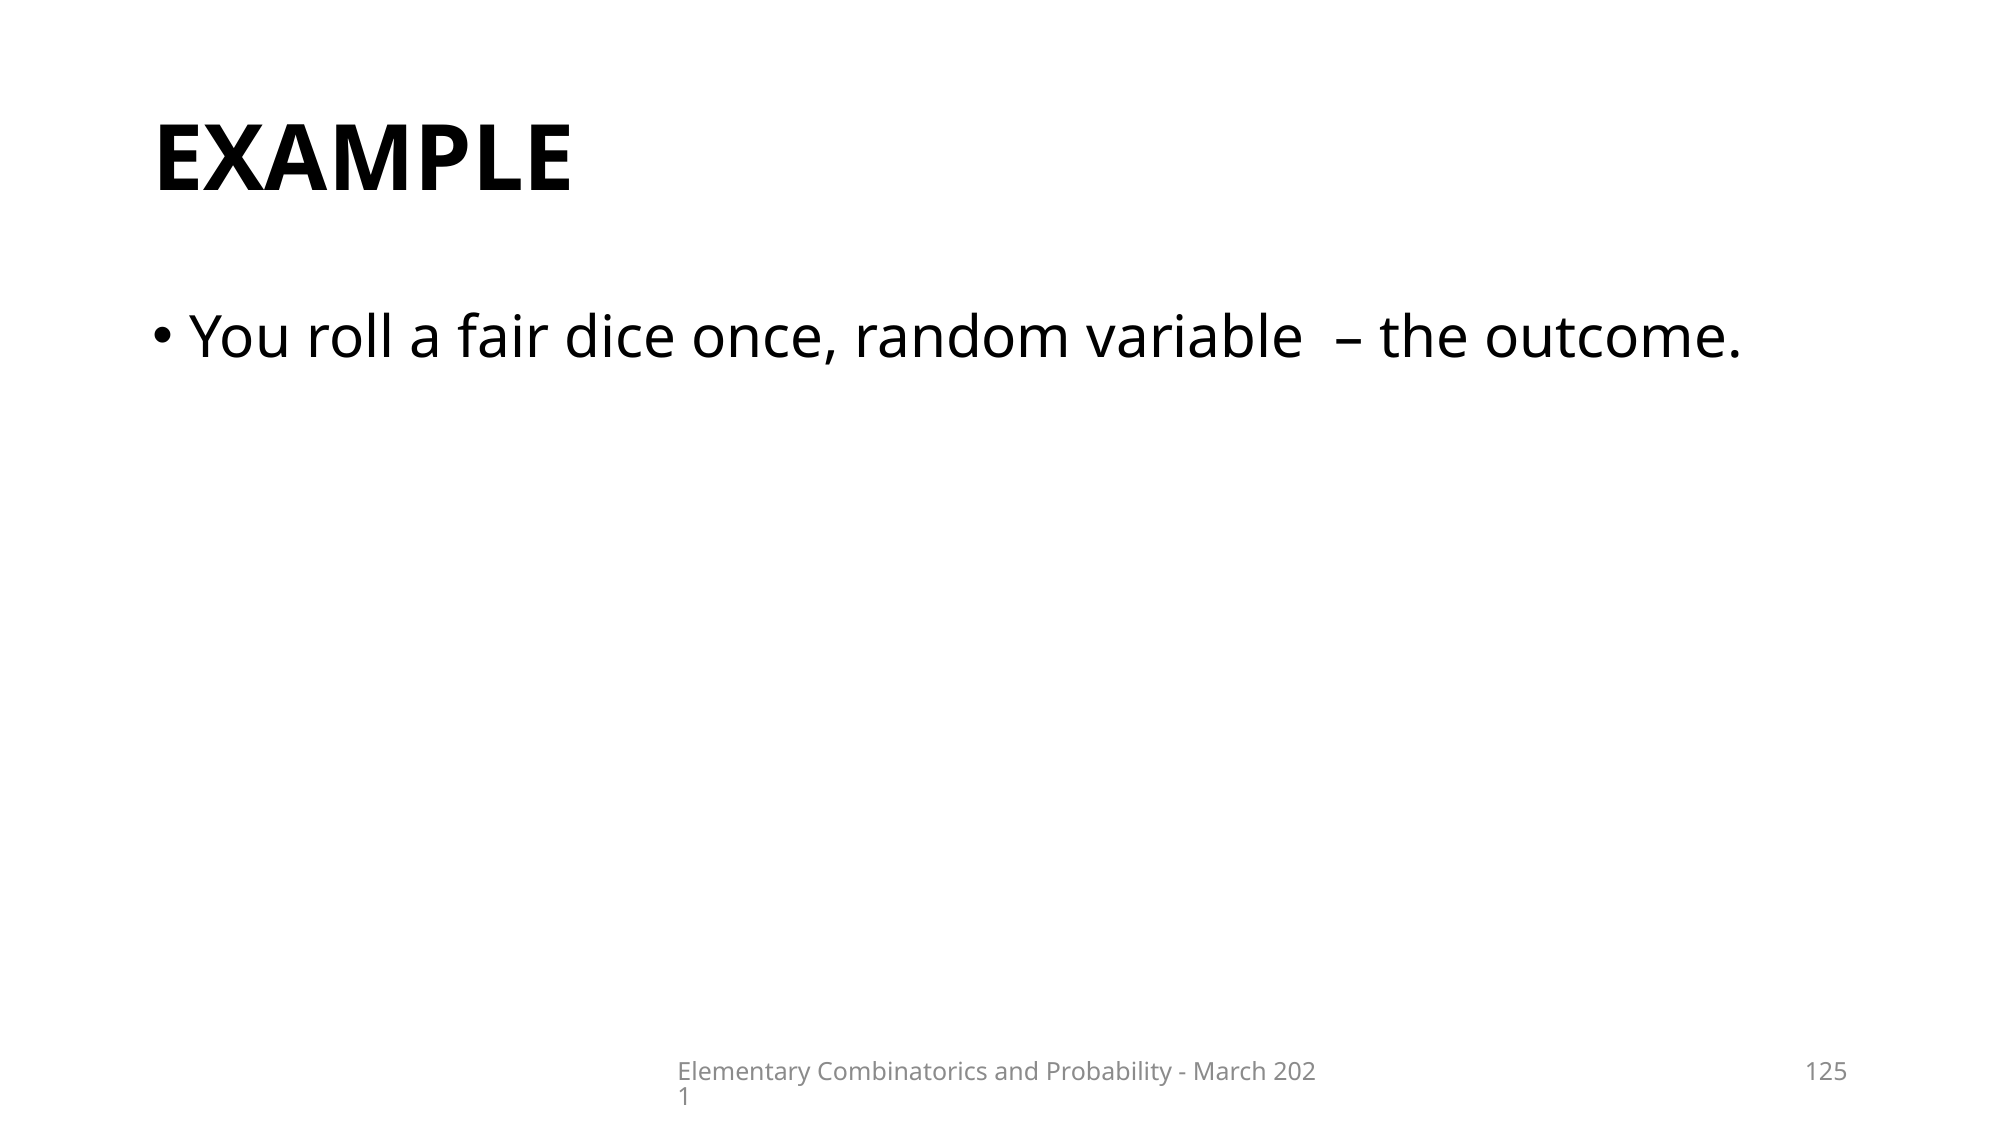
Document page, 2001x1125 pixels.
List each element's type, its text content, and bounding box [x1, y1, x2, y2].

footer Elementary Combinatorics and Probability - March 2021 [662, 1042, 1338, 1103]
slide_number 125 [1412, 1042, 1863, 1103]
title example [137, 52, 1863, 270]
